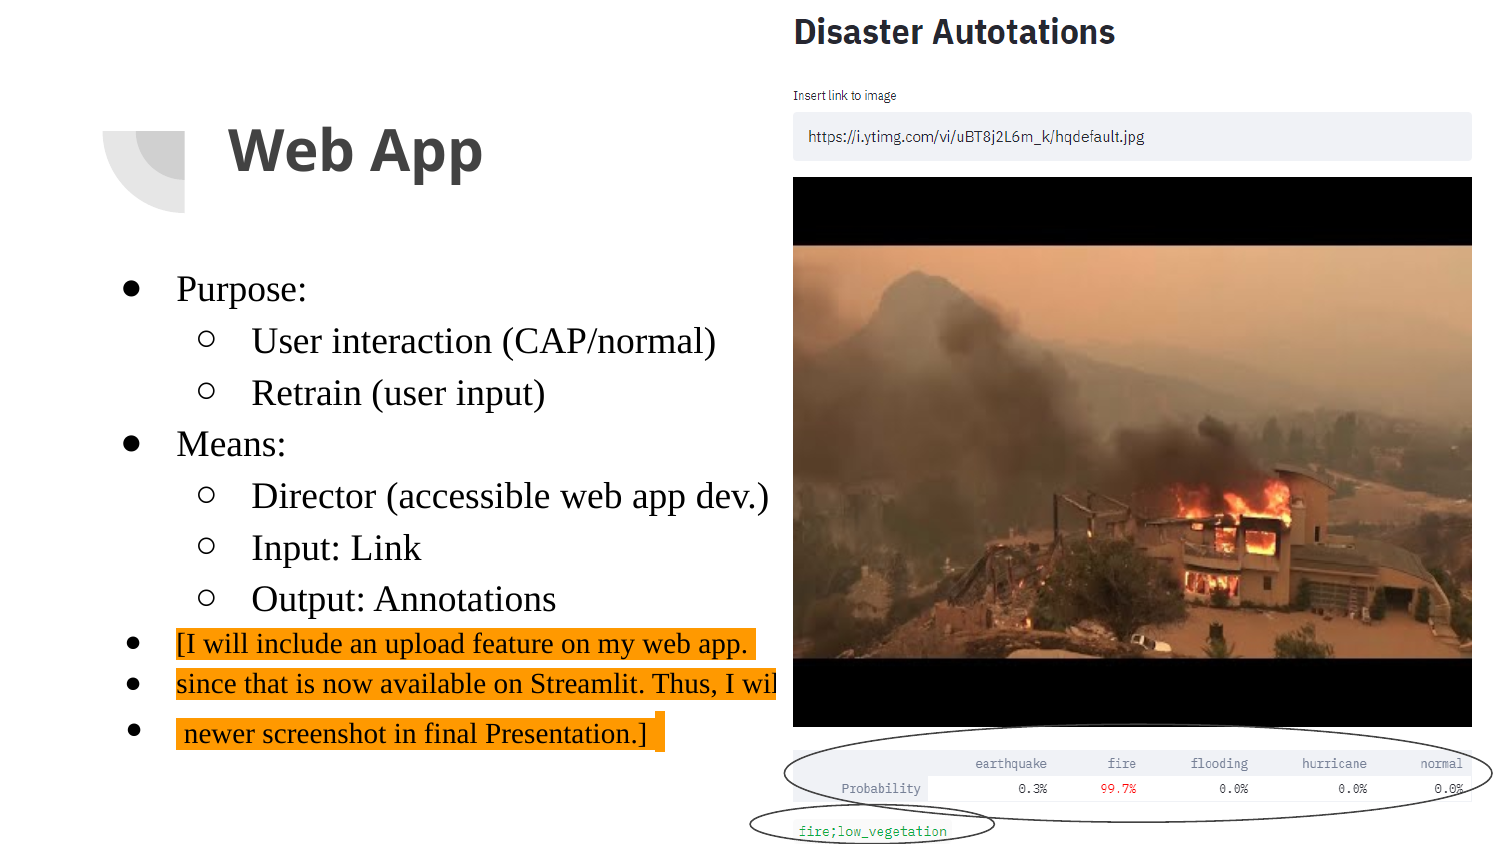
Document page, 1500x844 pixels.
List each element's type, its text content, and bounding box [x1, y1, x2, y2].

title Web App [213, 98, 771, 242]
picture [776, 0, 1500, 844]
text_box [750, 813, 771, 836]
list Purpose: User interaction (CAP/normal) Retrain (user input) Means: Director (accessible web app dev.) Input: Link Output: Annotations [I will include an upload feature on my web app. since that is now available on Streamlit. Thus, I will have a newer screenshot in final Presentation.] [86, 242, 771, 660]
